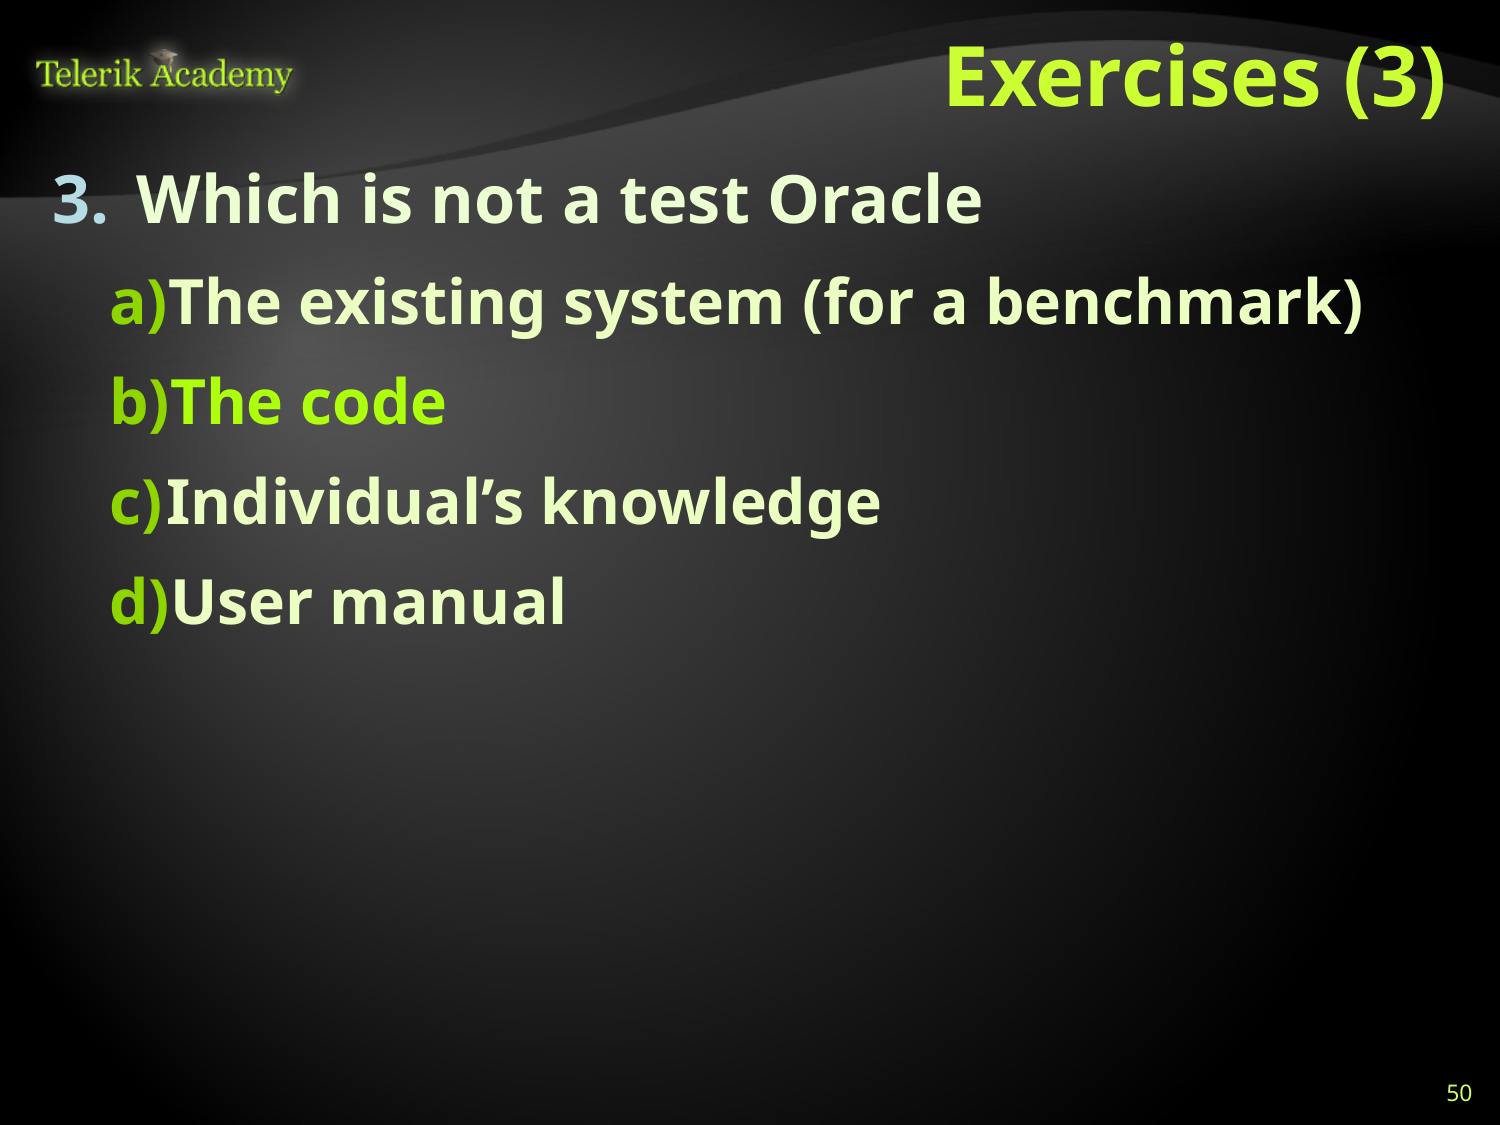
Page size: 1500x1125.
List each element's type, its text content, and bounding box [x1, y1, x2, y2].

picture [0, 0, 1500, 1125]
slide_number 50 [1412, 1074, 1488, 1113]
title Exercises (3) [300, 12, 1463, 149]
list Which is not a test Oracle The existing system (for a benchmark) The code Individual’s knowledge User manual [37, 149, 1463, 1100]
